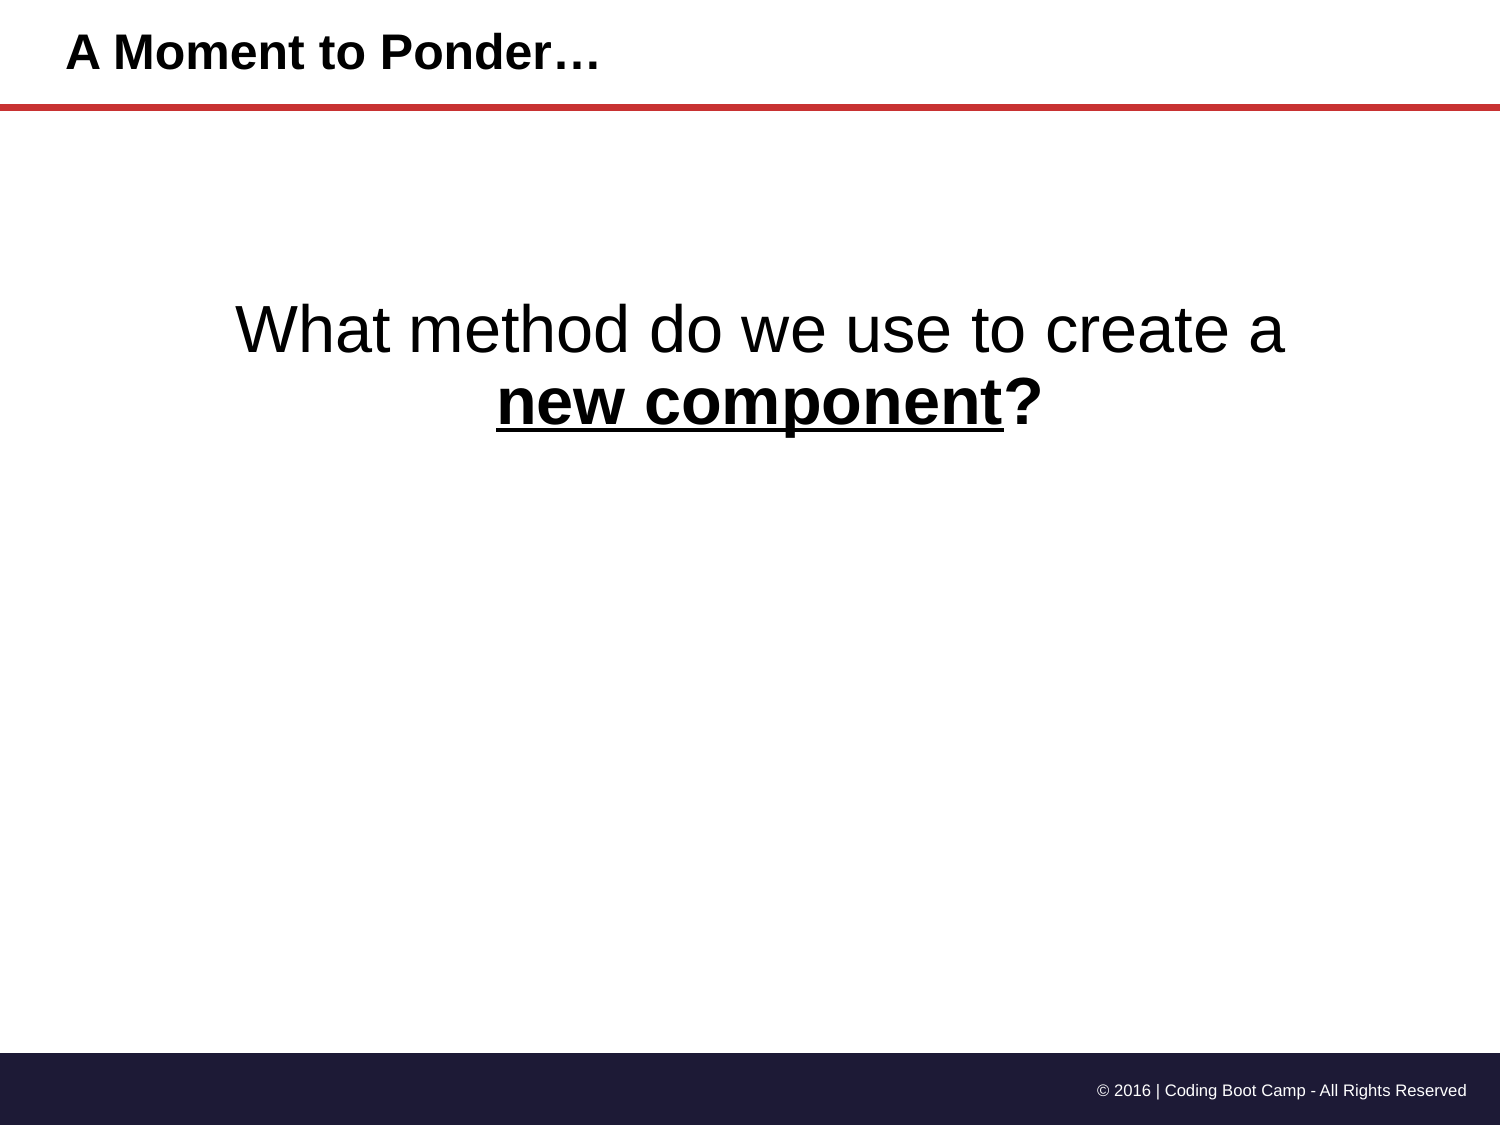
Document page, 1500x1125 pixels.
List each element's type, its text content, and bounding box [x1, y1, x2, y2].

title A Moment to Ponder… [50, 0, 948, 108]
text_box What method do we use to create a new component? [47, 287, 1456, 525]
